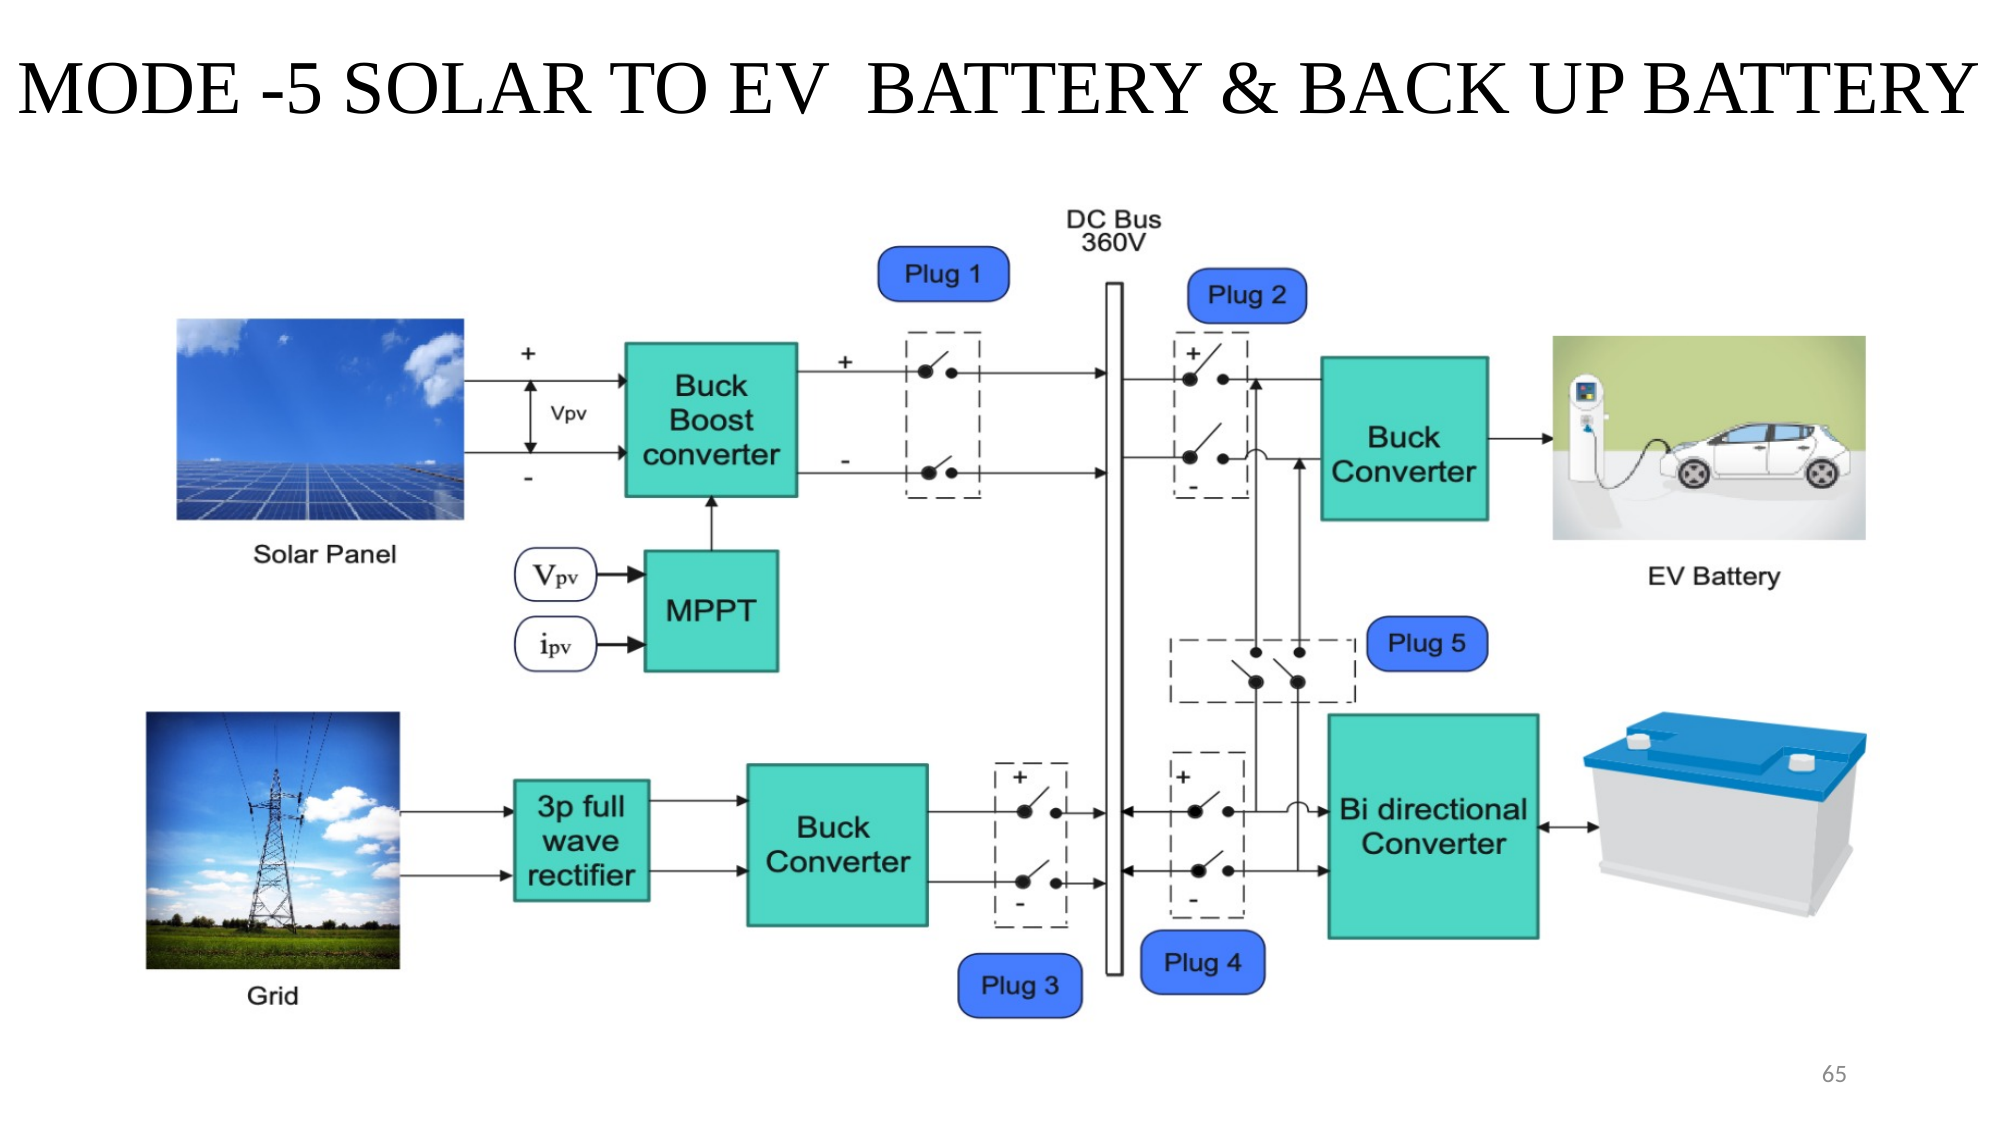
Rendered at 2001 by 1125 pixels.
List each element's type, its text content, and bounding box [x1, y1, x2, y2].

picture [137, 189, 1880, 1059]
title MODE -5 SOLAR TO EV BATTERY & BACK UP BATTERY [0, 0, 2000, 177]
slide_number 65 [1412, 1059, 1863, 1103]
